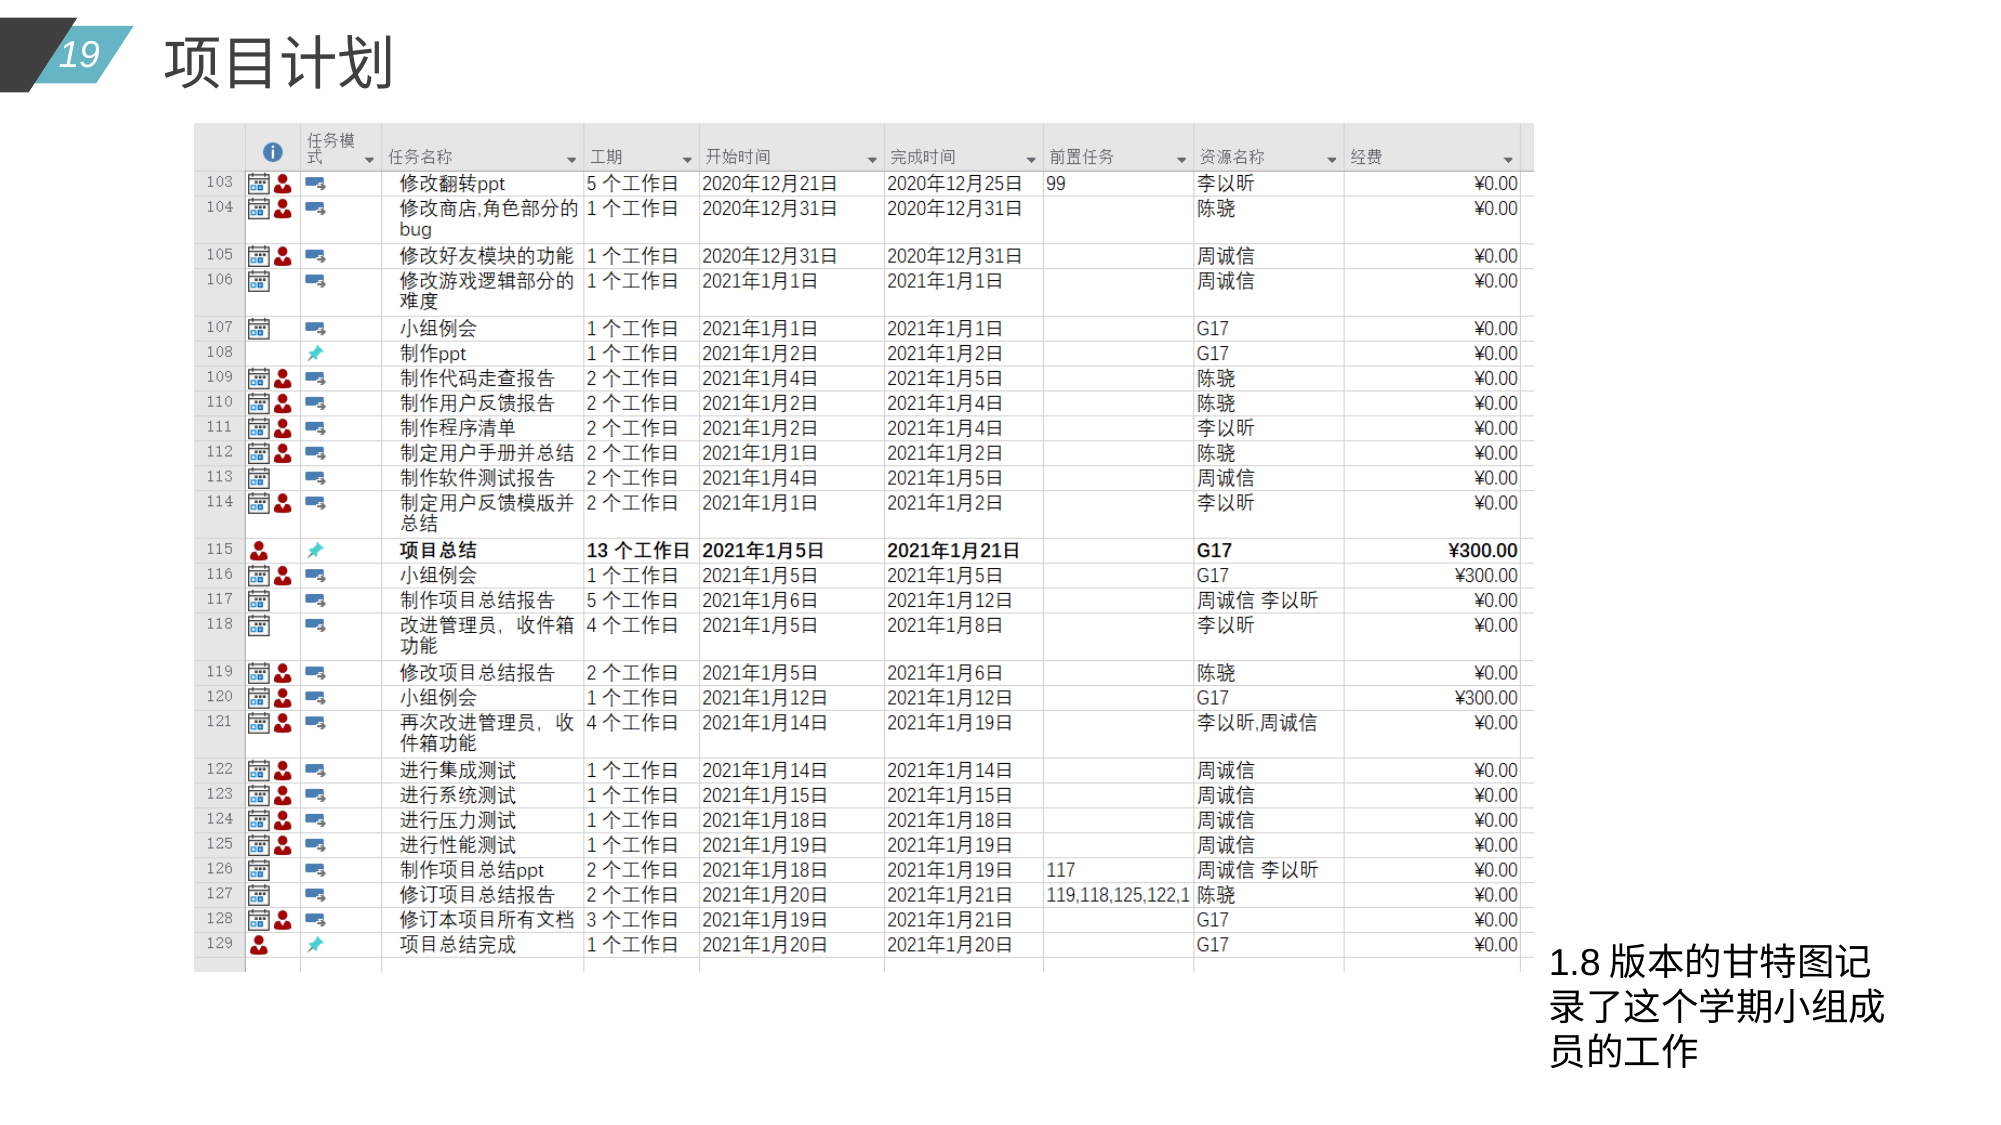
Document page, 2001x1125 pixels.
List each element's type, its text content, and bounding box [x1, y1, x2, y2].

text_box 1.8版本的甘特图记录了这个学期小组成员的工作 [1533, 930, 1903, 1081]
picture [194, 123, 1534, 972]
text_box 项目计划 [148, 18, 412, 104]
